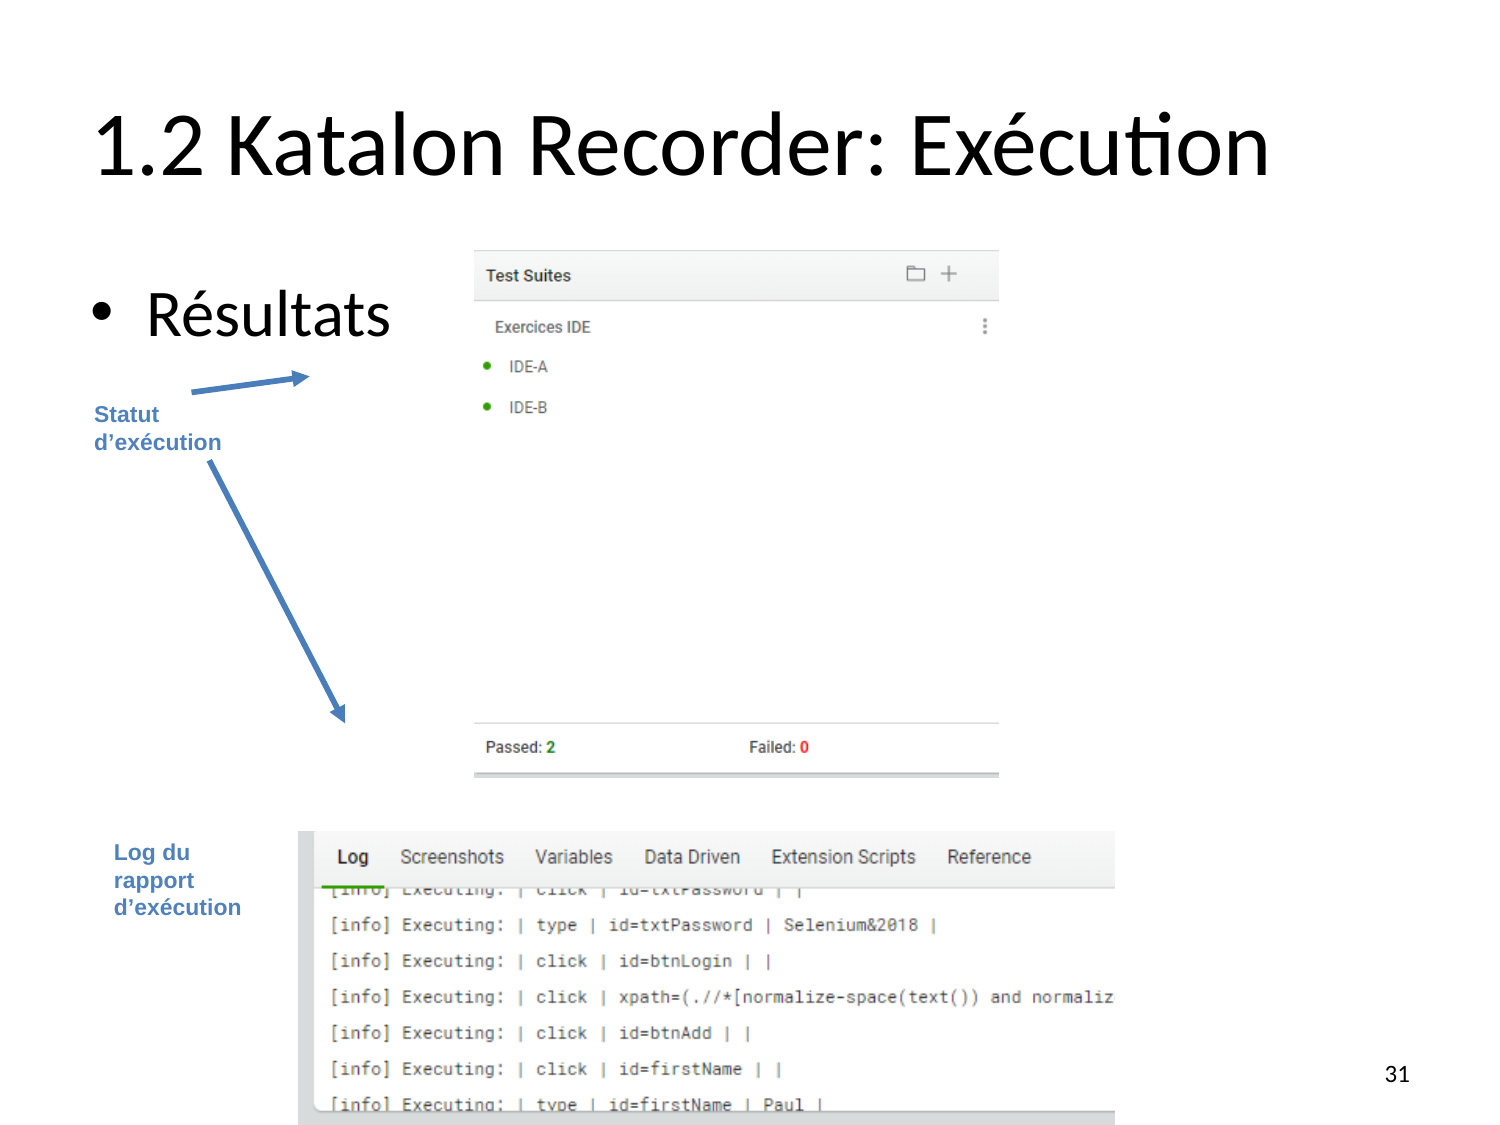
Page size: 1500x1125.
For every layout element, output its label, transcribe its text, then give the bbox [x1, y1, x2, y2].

picture [474, 250, 1000, 778]
slide_number 31 [1120, 1042, 1425, 1103]
text_box Log du rapport d’exécution [99, 830, 259, 928]
list Résultats [75, 262, 1425, 1005]
title 1.2 Katalon Recorder: Exécution [75, 45, 1425, 233]
picture [297, 830, 1116, 1125]
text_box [208, 460, 346, 724]
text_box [191, 376, 310, 393]
text_box Statut d’exécution [79, 392, 239, 462]
